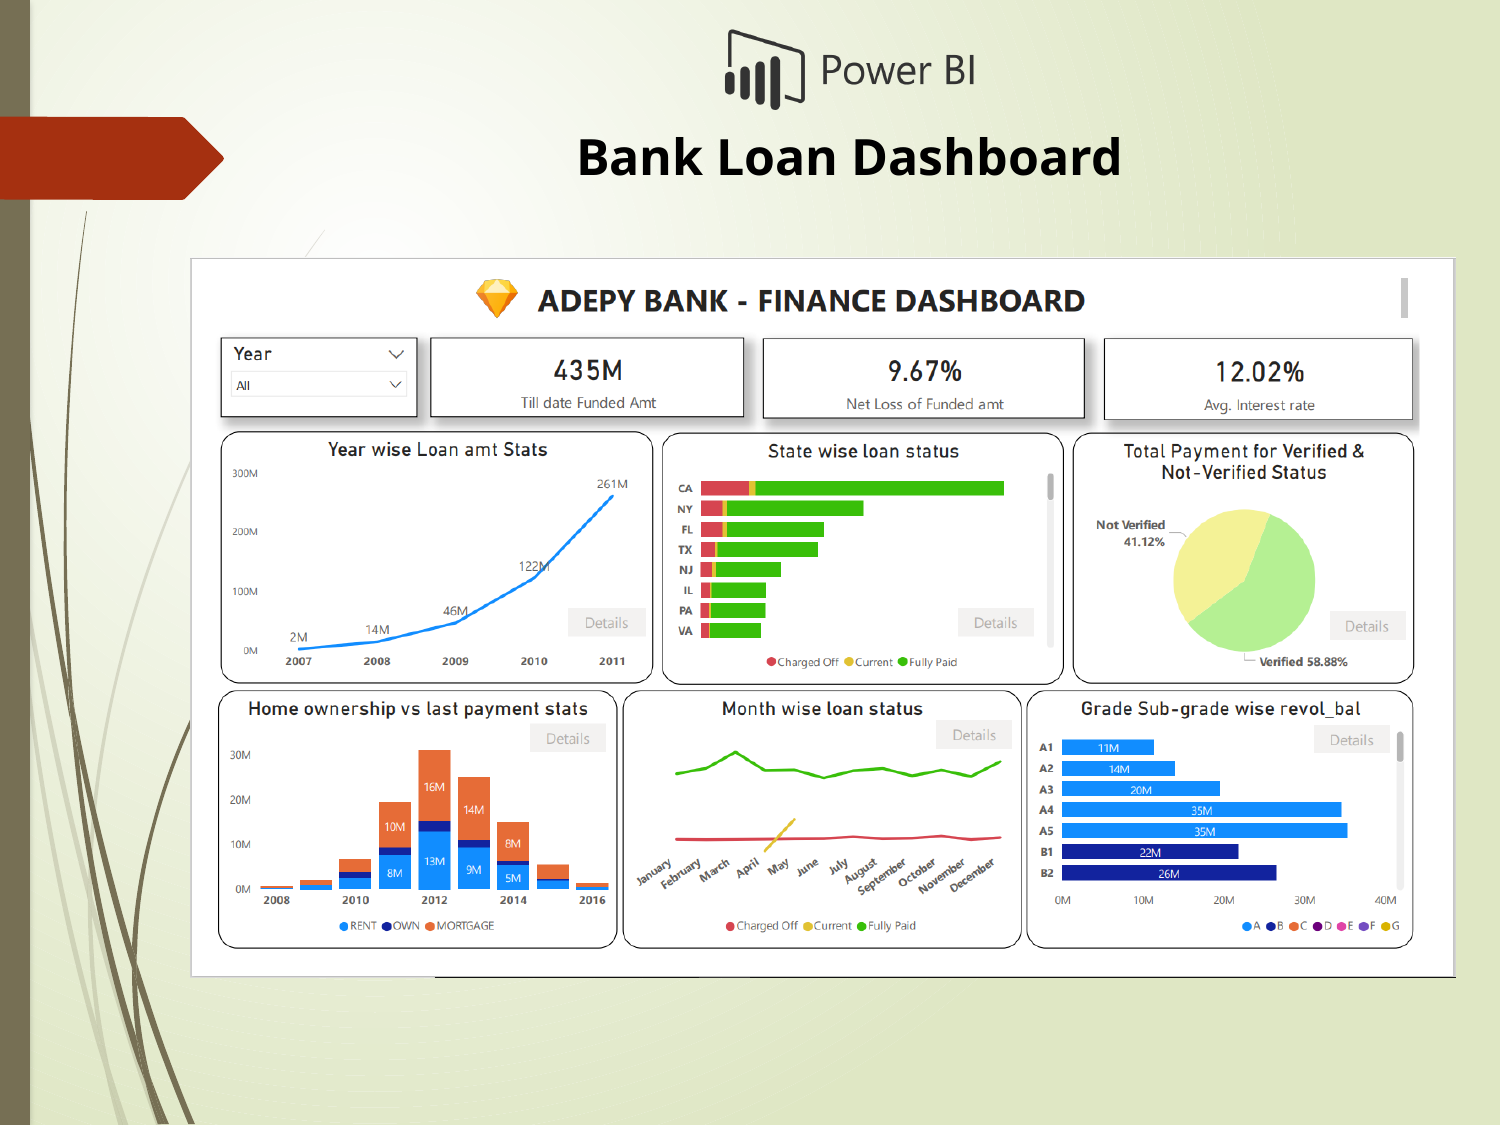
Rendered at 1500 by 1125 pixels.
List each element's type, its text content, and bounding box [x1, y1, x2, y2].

picture [190, 257, 1456, 979]
picture [709, 0, 990, 140]
title Bank Loan Dashboard [243, 117, 1456, 203]
